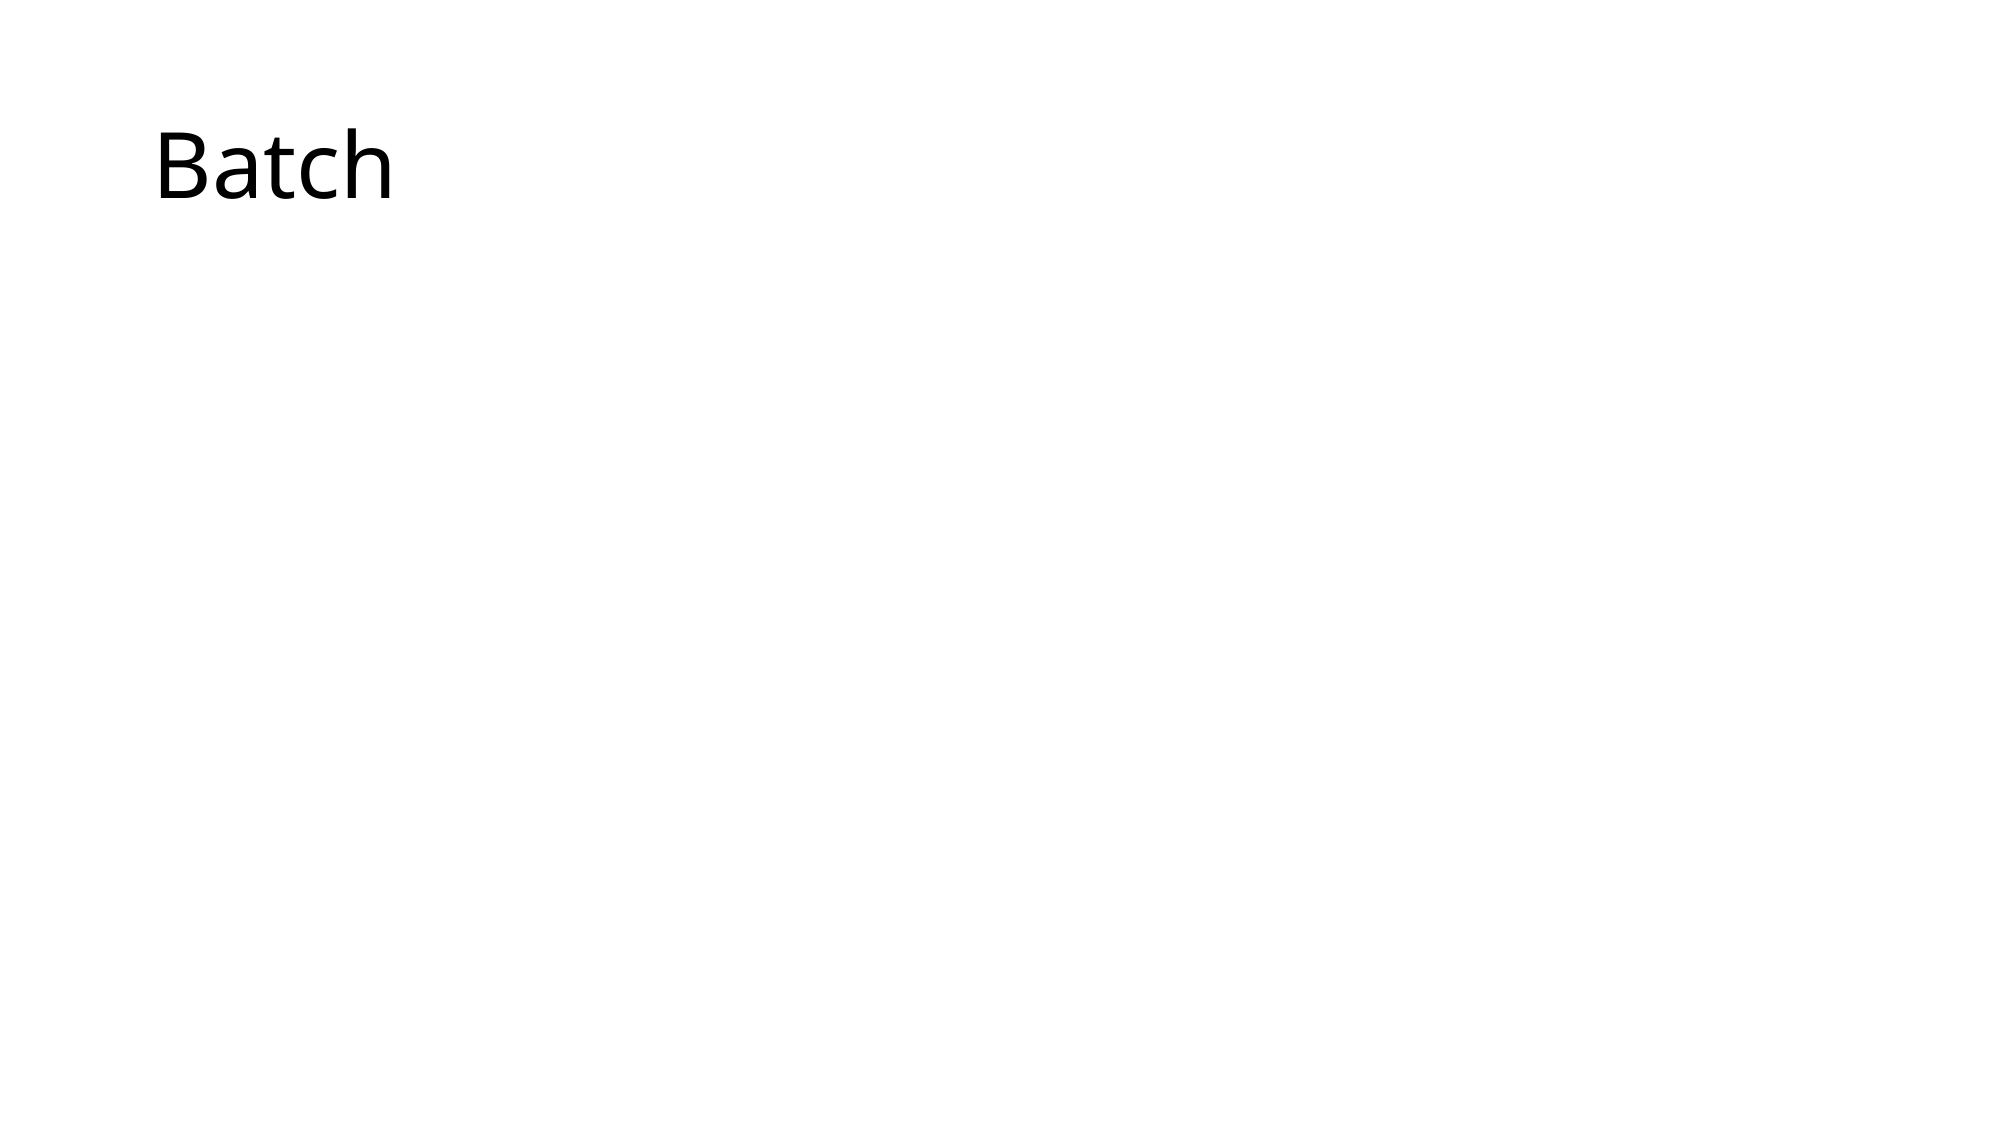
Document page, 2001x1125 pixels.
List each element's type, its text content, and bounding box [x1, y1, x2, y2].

title Batch [137, 59, 1863, 278]
